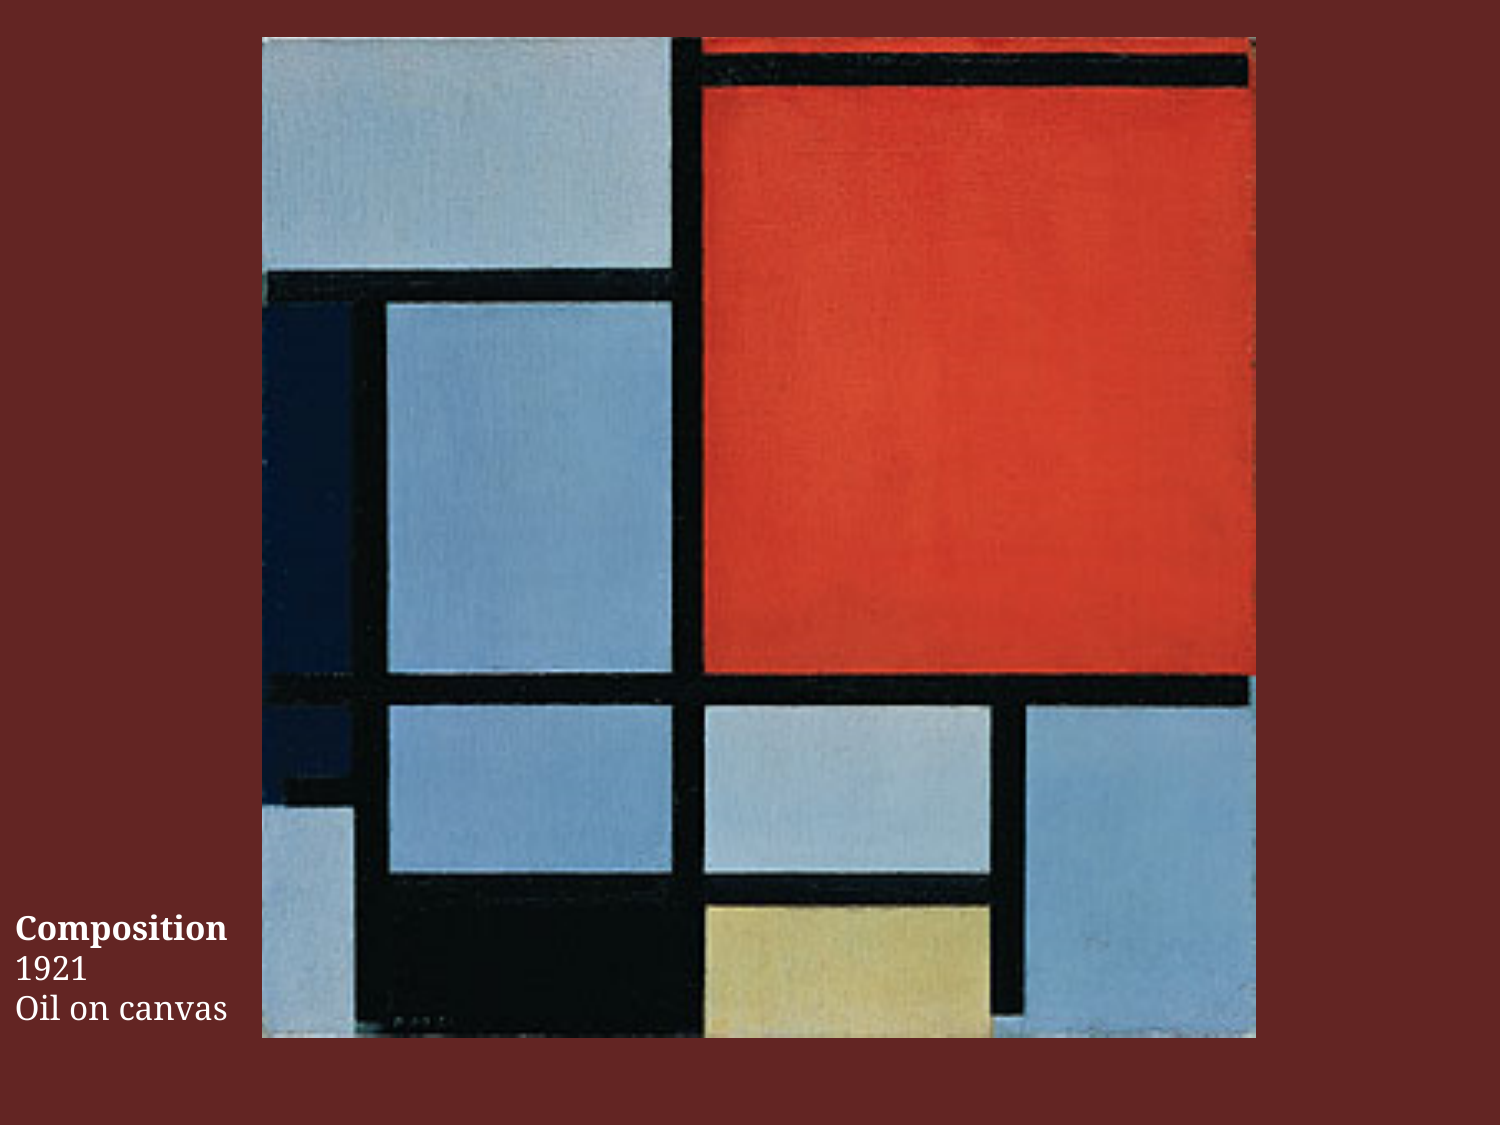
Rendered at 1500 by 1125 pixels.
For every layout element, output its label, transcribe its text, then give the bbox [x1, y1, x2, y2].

text_box Composition 1921 Oil on canvas [0, 899, 257, 1035]
picture [262, 37, 1257, 1038]
